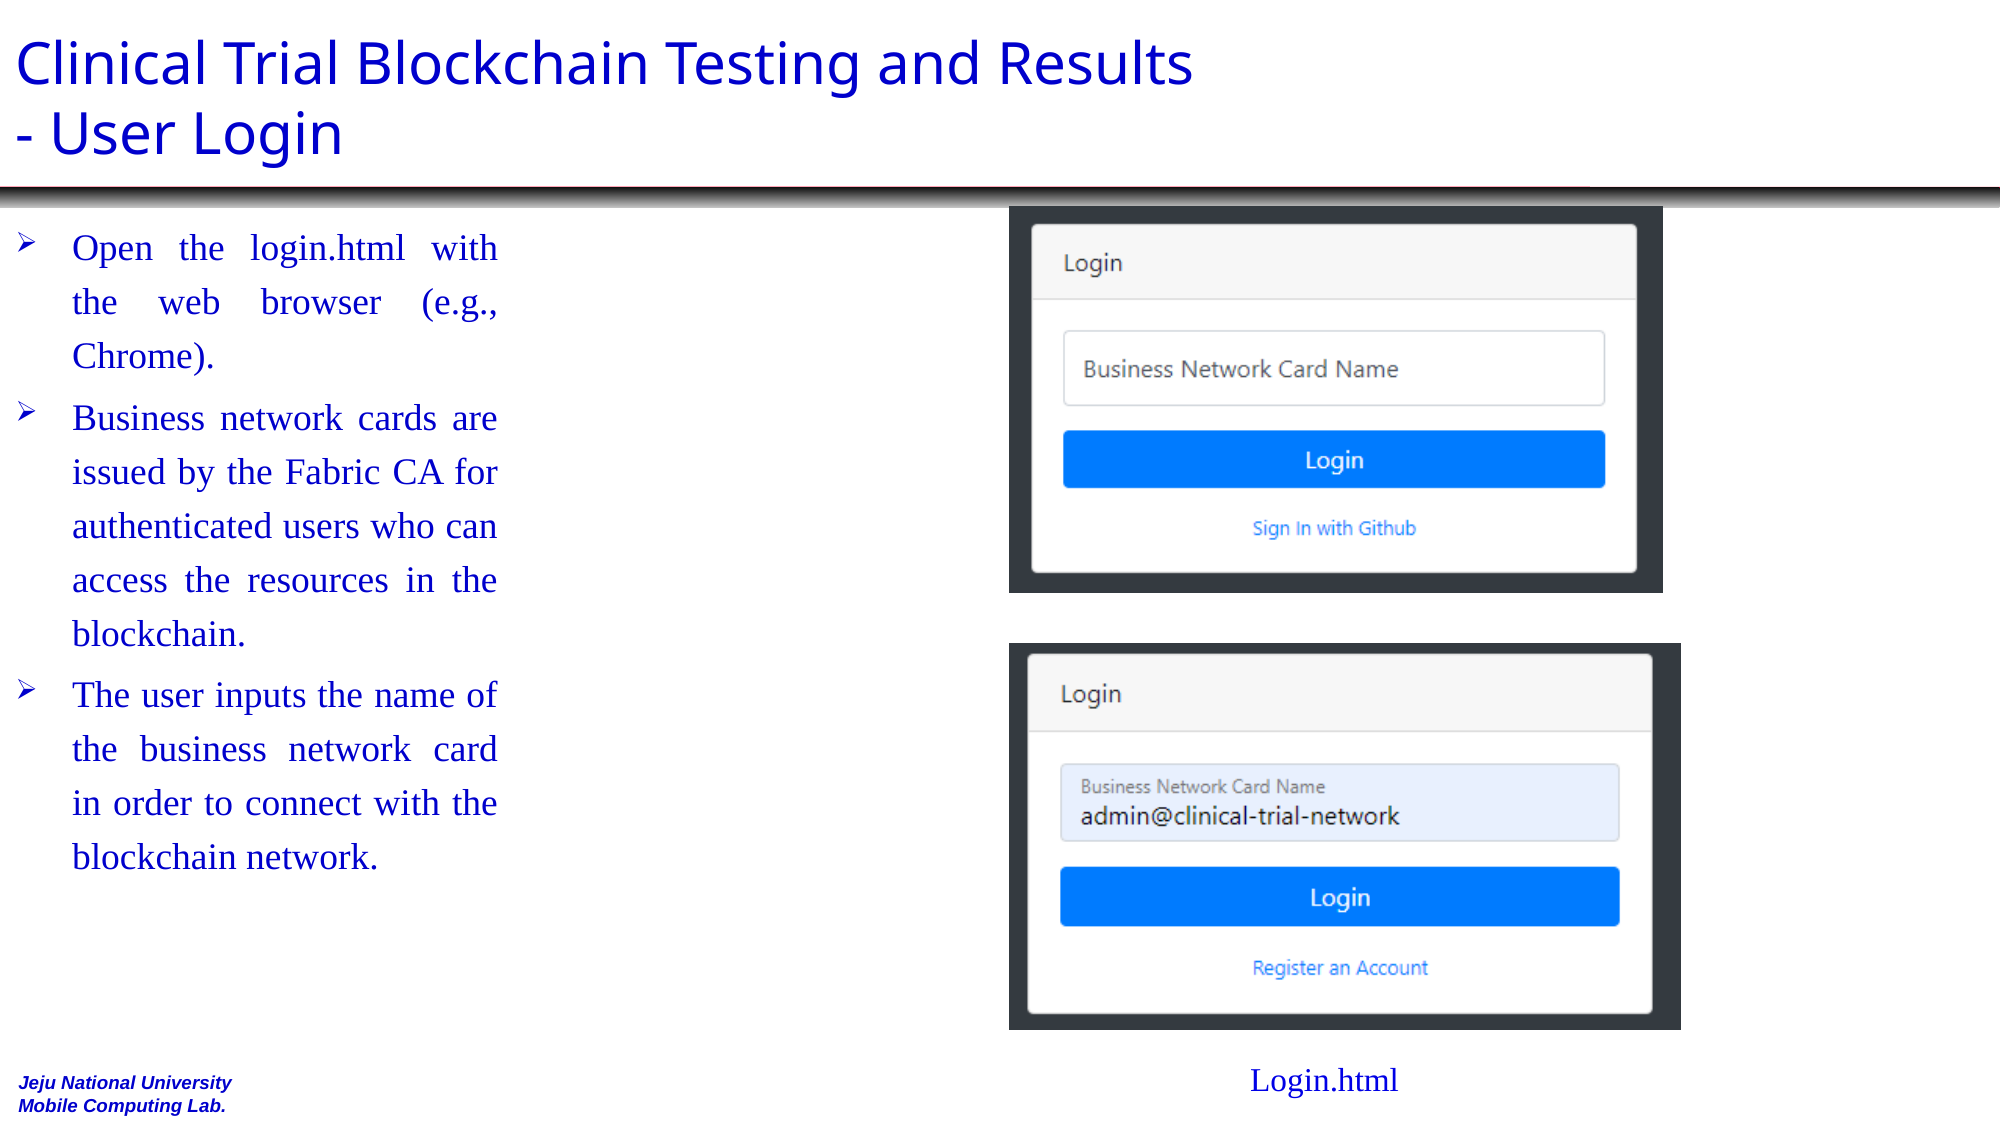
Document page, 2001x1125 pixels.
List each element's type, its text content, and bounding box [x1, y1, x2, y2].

picture [1008, 643, 1682, 1030]
picture [1008, 206, 1664, 594]
title Clinical Trial Blockchain Testing and Results - User Login [0, 18, 2000, 185]
text_box Login.html [1235, 1050, 1437, 1105]
list Open the login.html with the web browser (e.g., Chrome). Business network cards are issued by the Fabric CA for authenticated users who can access the resources in the blockchain. The user inputs the name of the business network card in order to connect with the blockchain network. [0, 206, 514, 921]
